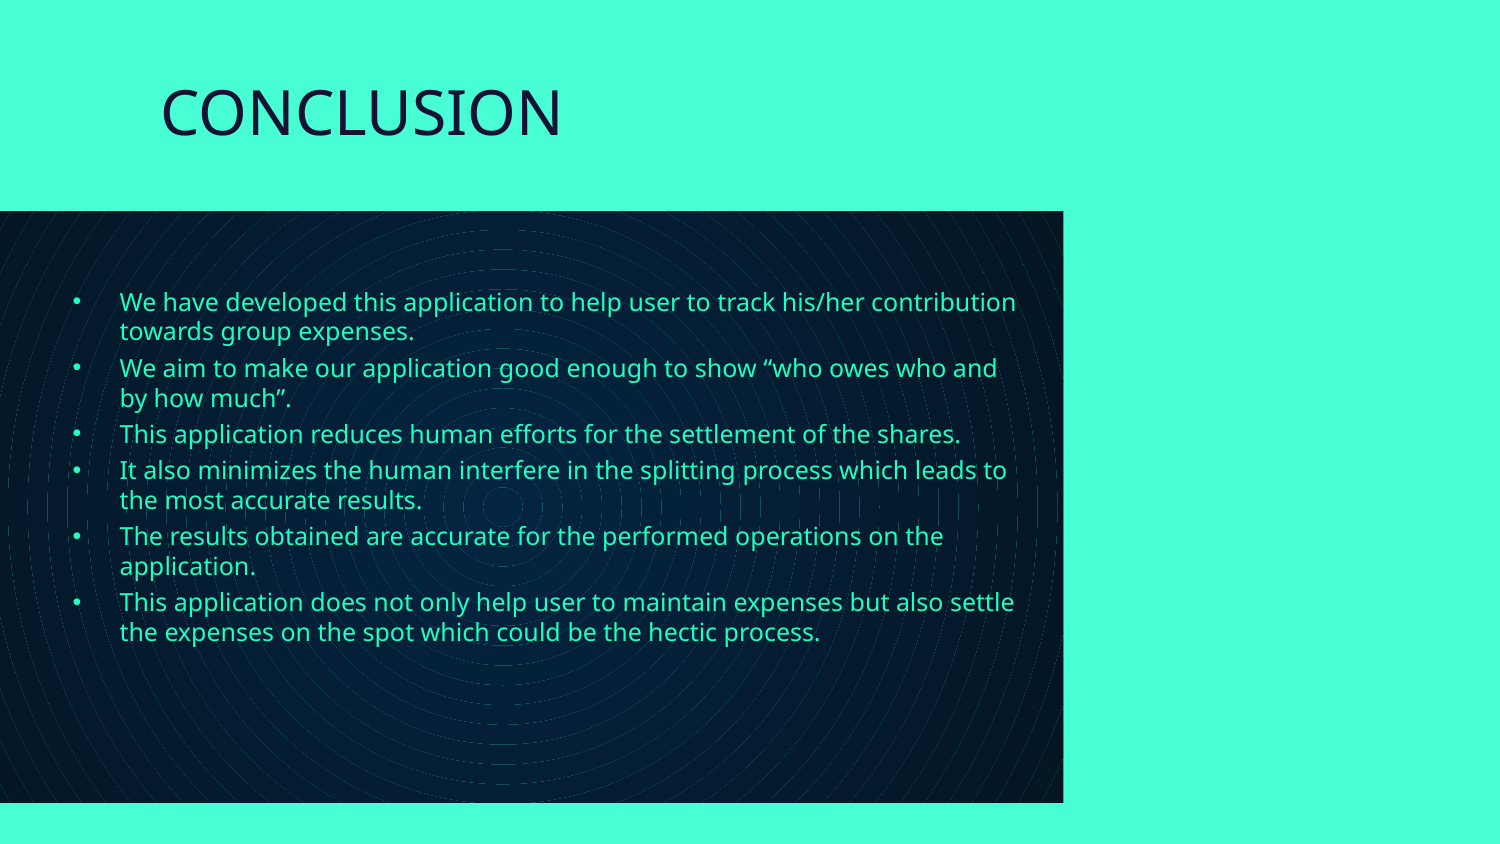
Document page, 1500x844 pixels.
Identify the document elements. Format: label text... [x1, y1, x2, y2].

title CONCLUSION [145, 63, 1449, 163]
list We have developed this application to help user to track his/her contribution towards group expenses. We aim to make our application good enough to show “who owes who and by how much”. This application reduces human efforts for the settlement of the shares. It also minimizes the human interfere in the splitting process which leads to the most accurate results. The results obtained are accurate for the performed operations on the application. This application does not only help user to maintain expenses but also settle the expenses on the spot which could be the hectic process. [57, 271, 1043, 832]
